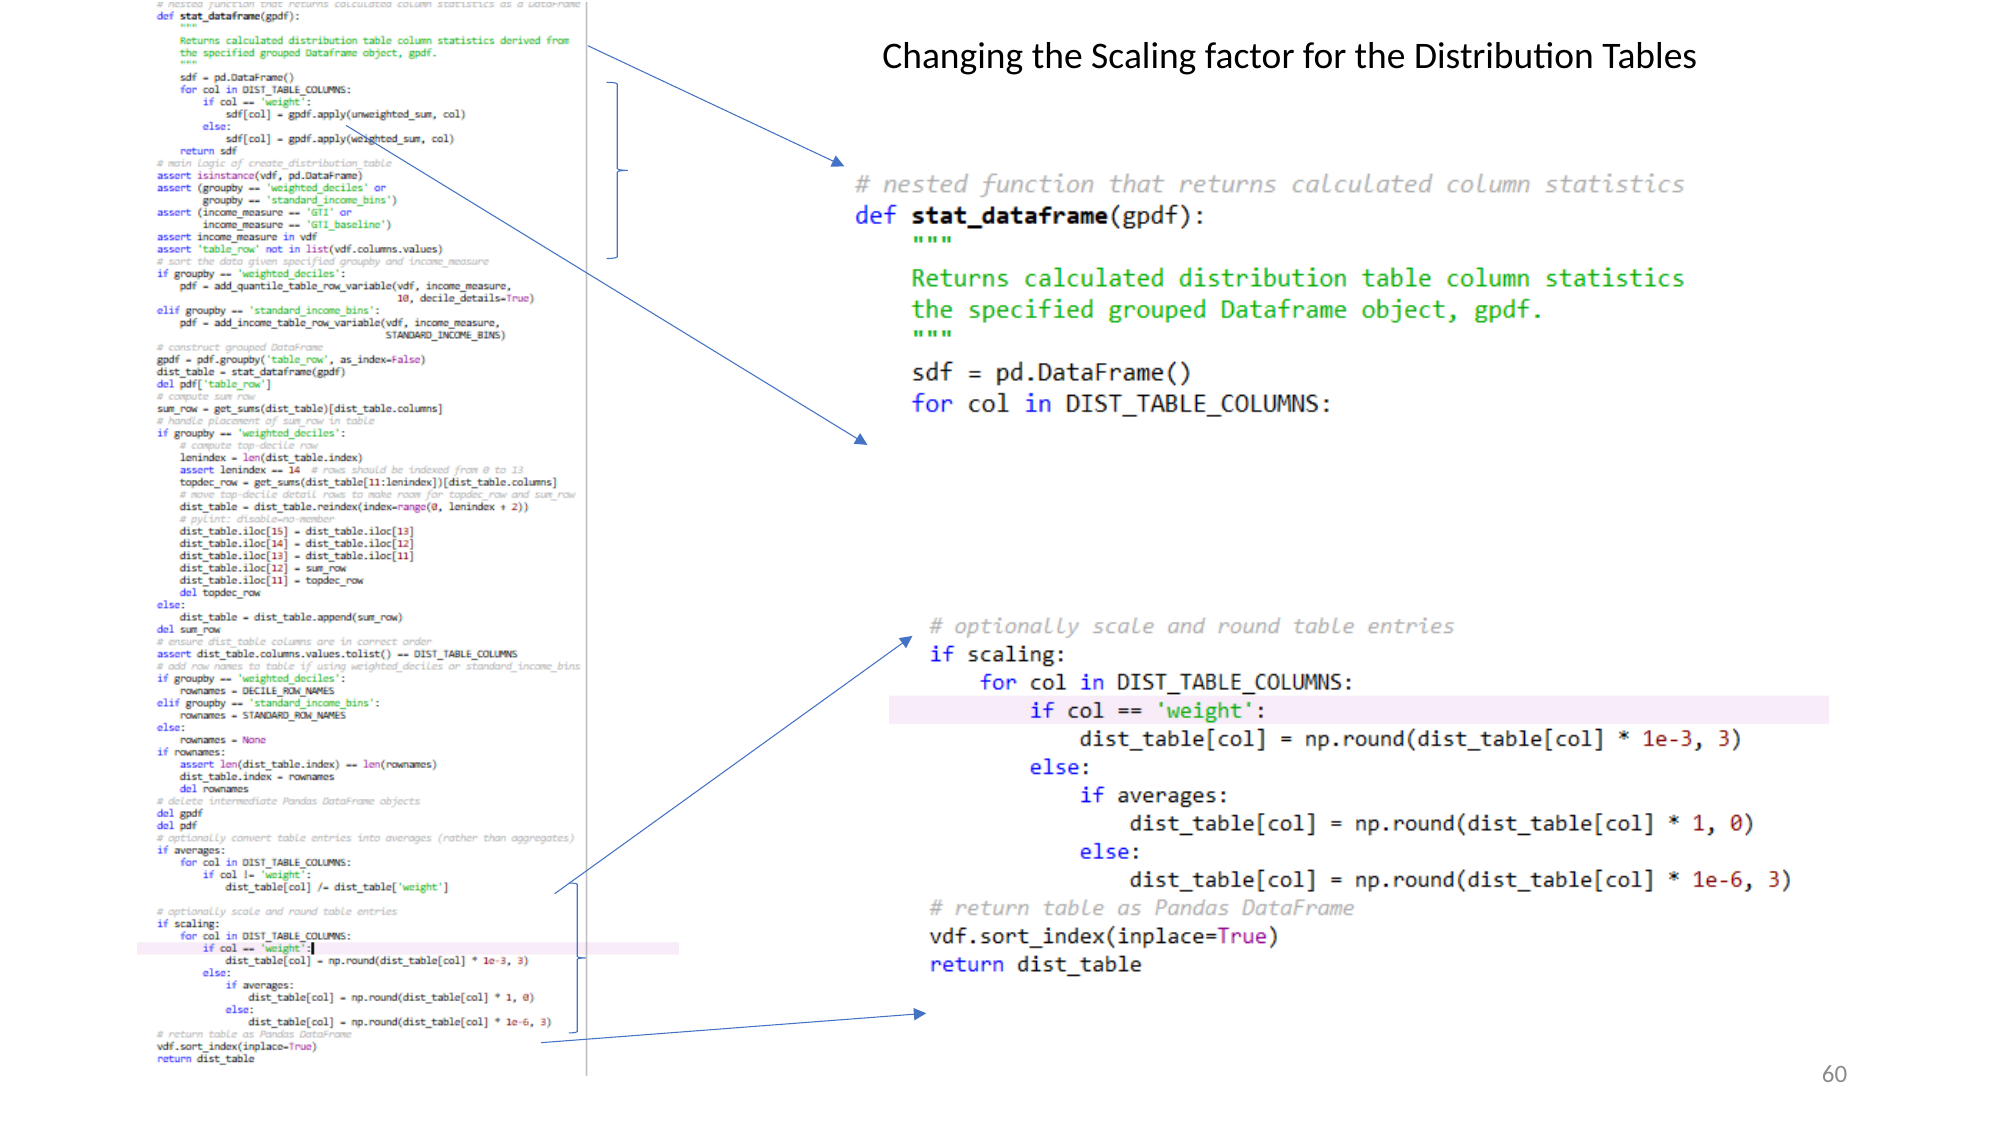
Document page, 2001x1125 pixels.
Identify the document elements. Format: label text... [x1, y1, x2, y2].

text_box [587, 45, 845, 125]
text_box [541, 1013, 927, 1043]
picture [889, 610, 1829, 1014]
picture [137, 2, 679, 1077]
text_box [346, 125, 868, 445]
text_box Changing the Scaling factor for the Distribution Tables [867, 23, 1807, 83]
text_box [554, 635, 913, 894]
slide_number 60 [1412, 1042, 1863, 1103]
picture [868, 166, 1698, 420]
